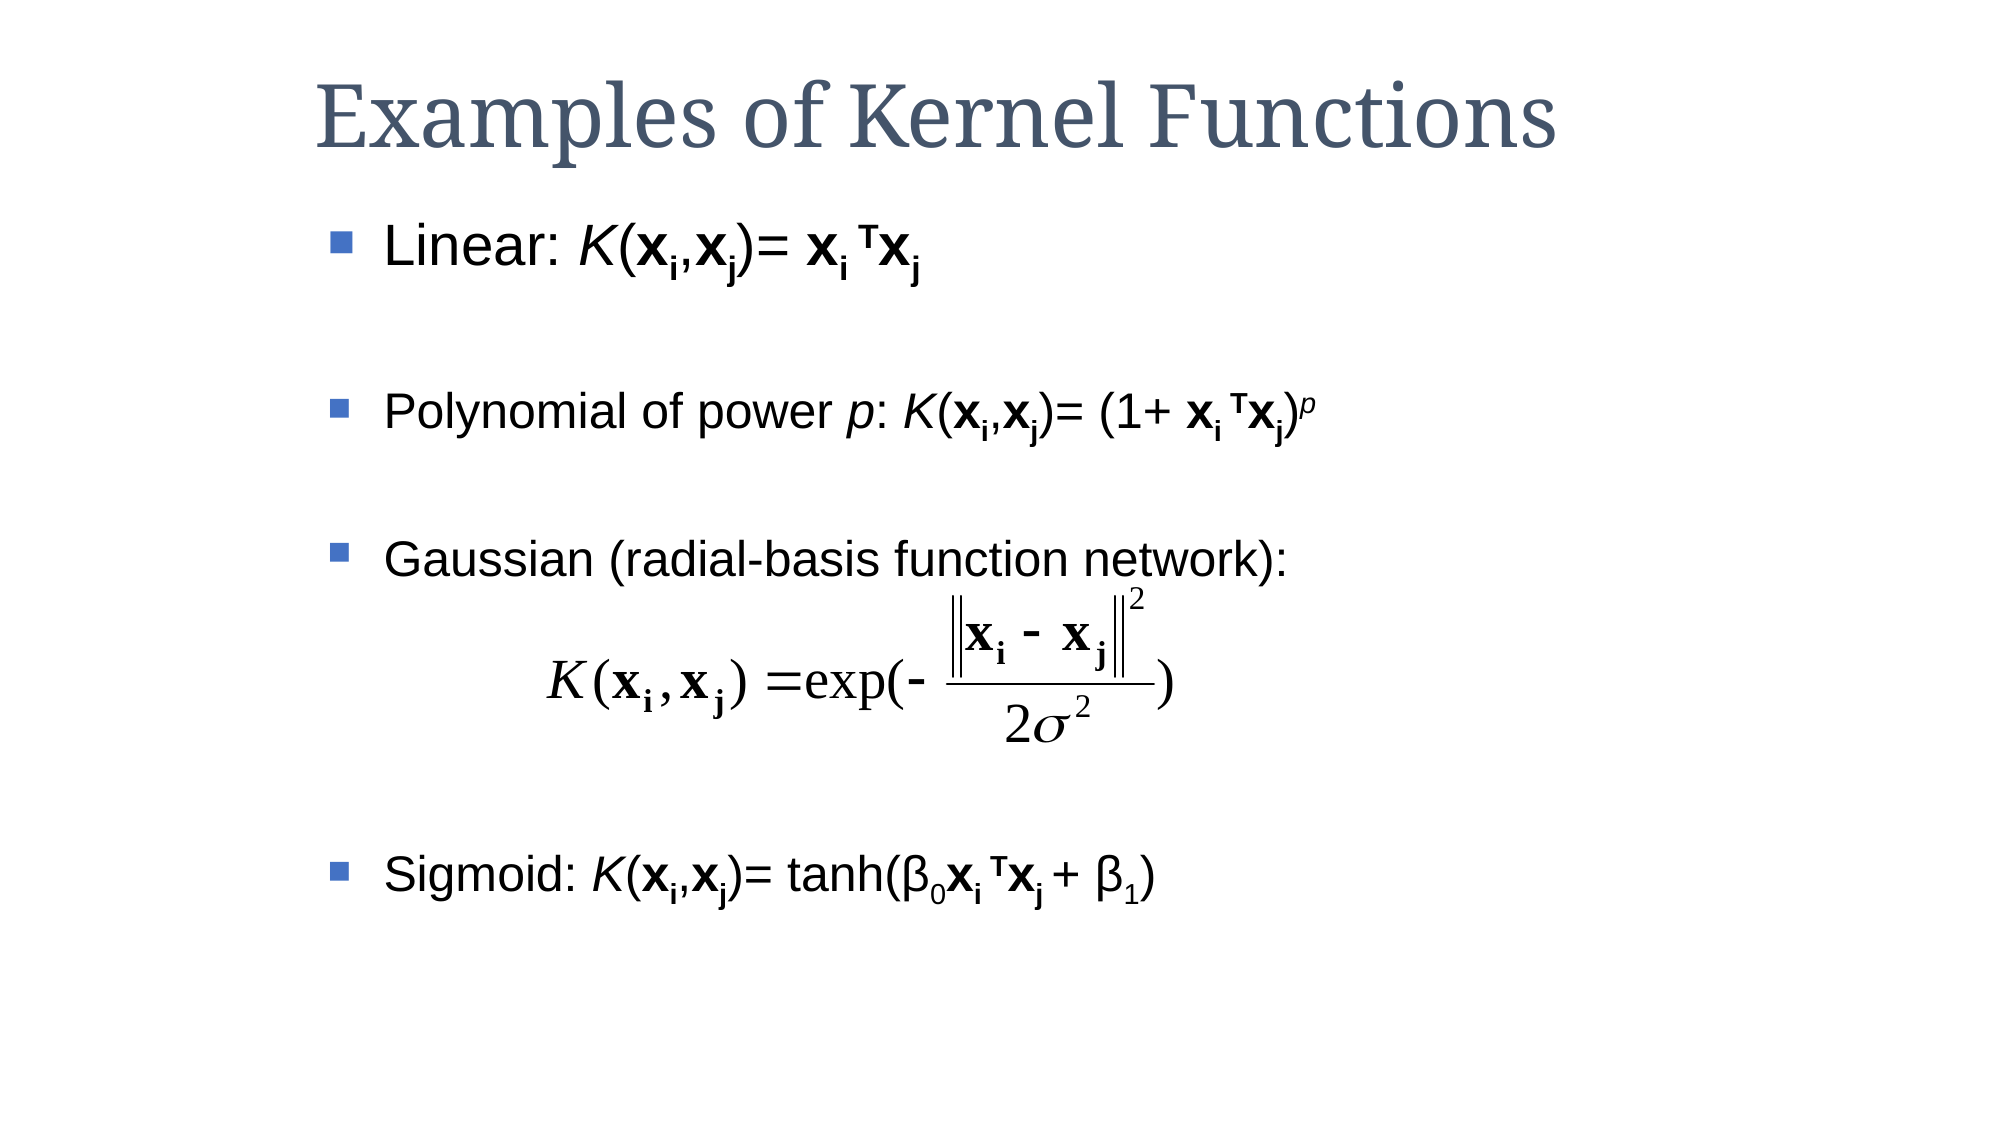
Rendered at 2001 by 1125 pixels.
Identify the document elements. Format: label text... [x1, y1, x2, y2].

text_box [537, 574, 1186, 755]
text_box Linear: K(xi,xj)= xi Txj Polynomial of power p: K(xi,xj)= (1+ xi Txj)p Gaussian (radial-basis function network): Sigmoid: K(xi,xj)= tanh(β0xi Txj + β1) [312, 199, 1663, 1025]
text_box Examples of Kernel Functions [299, 37, 1575, 188]
